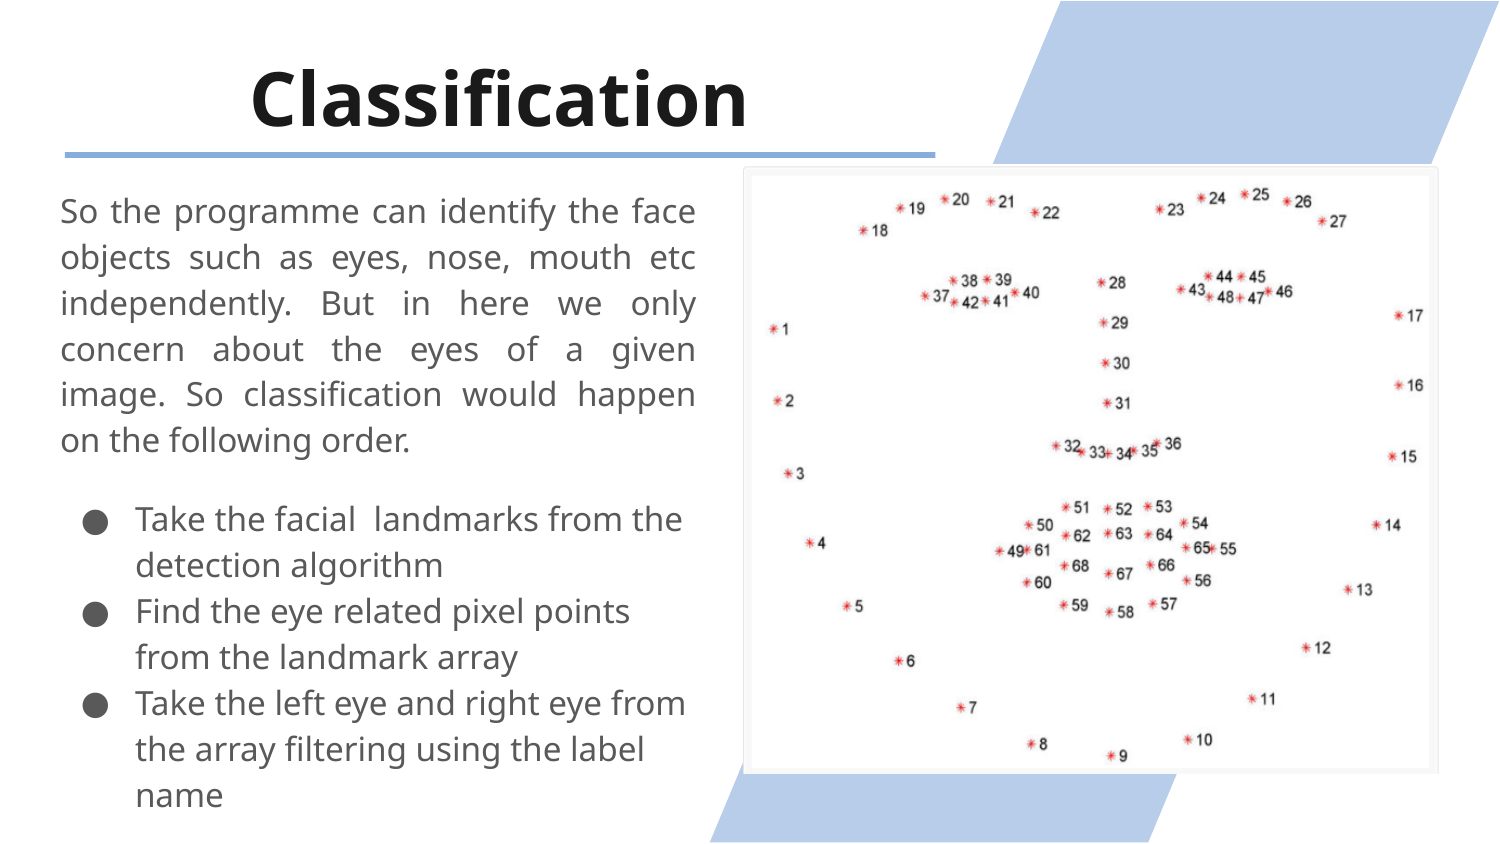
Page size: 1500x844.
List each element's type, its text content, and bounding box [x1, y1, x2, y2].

text_box [64, 152, 936, 158]
picture [743, 164, 1442, 774]
text_box Classification [199, 46, 801, 149]
text_box [993, 1, 1500, 162]
text_box [709, 774, 1174, 843]
text_box So the programme can identify the face objects such as eyes, nose, mouth etc independently. But in here we only concern about the eyes of a given image. So classification would happen on the following order. Take the facial landmarks from the detection algorithm Find the eye related pixel points from the landmark array Take the left eye and right eye from the array filtering using the label name [51, 178, 711, 770]
